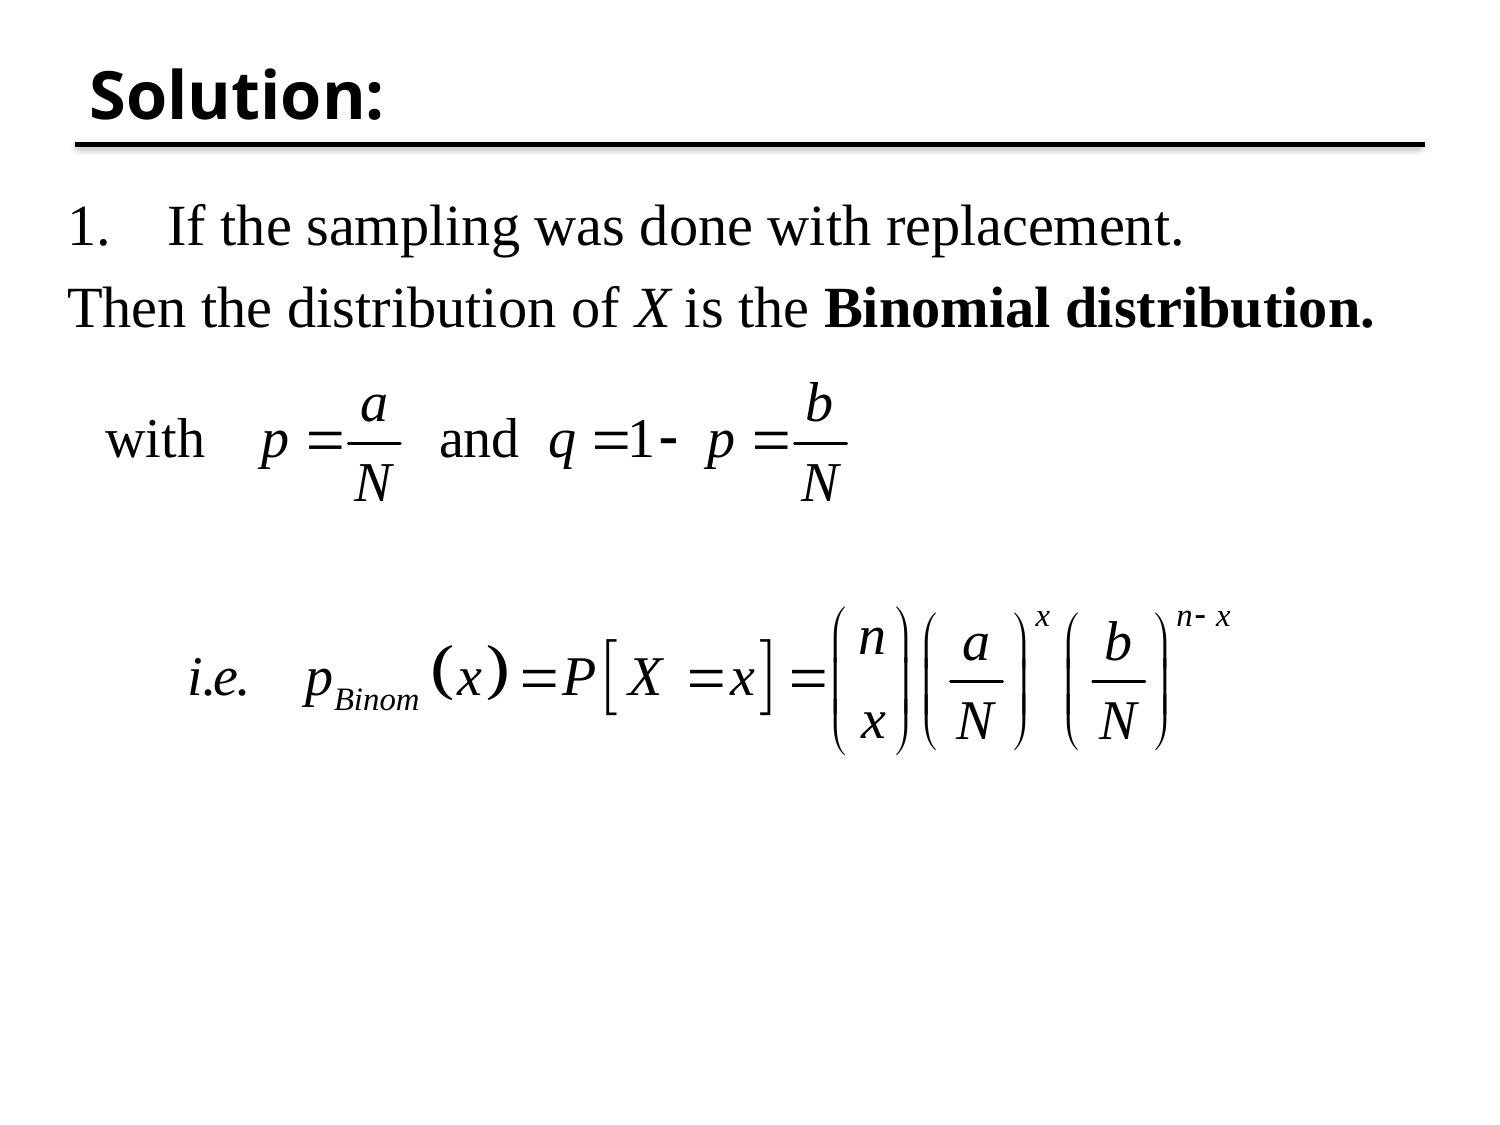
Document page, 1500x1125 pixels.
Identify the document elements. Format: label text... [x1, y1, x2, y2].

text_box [95, 367, 859, 514]
title Solution: [75, 45, 1425, 171]
text_box If the sampling was done with replacement. Then the distribution of X is the Binomial distribution. [52, 179, 1425, 383]
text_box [179, 587, 1341, 766]
